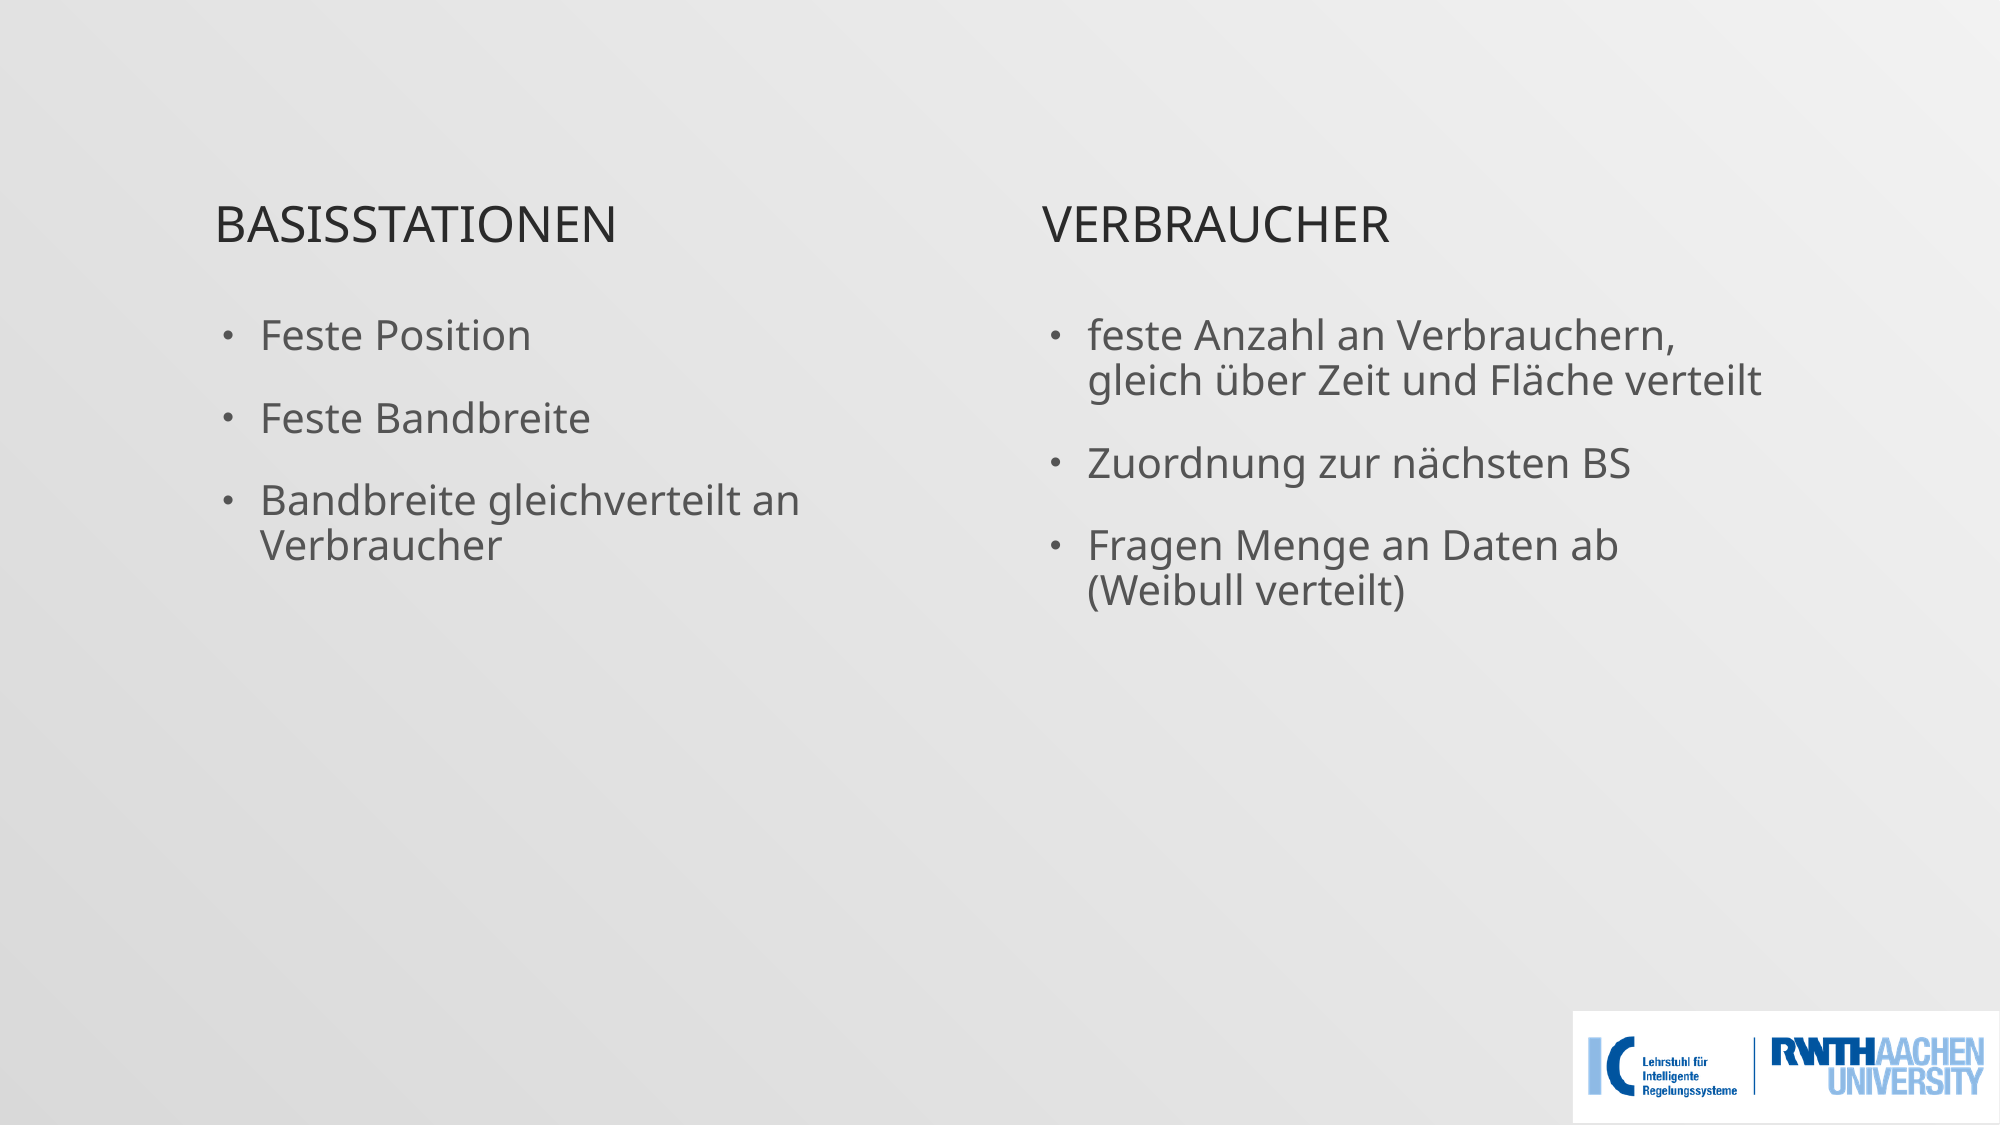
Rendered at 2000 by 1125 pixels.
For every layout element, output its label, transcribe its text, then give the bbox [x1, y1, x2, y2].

list Verbraucher [1027, 157, 1800, 295]
picture [1572, 1011, 2000, 1123]
list feste Anzahl an Verbrauchern, gleich über Zeit und Fläche verteilt Zuordnung zur nächsten BS Fragen Menge an Daten ab (Weibull verteilt) [1027, 307, 1800, 740]
list Feste Position Feste Bandbreite Bandbreite gleichverteilt an Verbraucher [199, 307, 973, 740]
list Basisstationen [199, 157, 973, 295]
